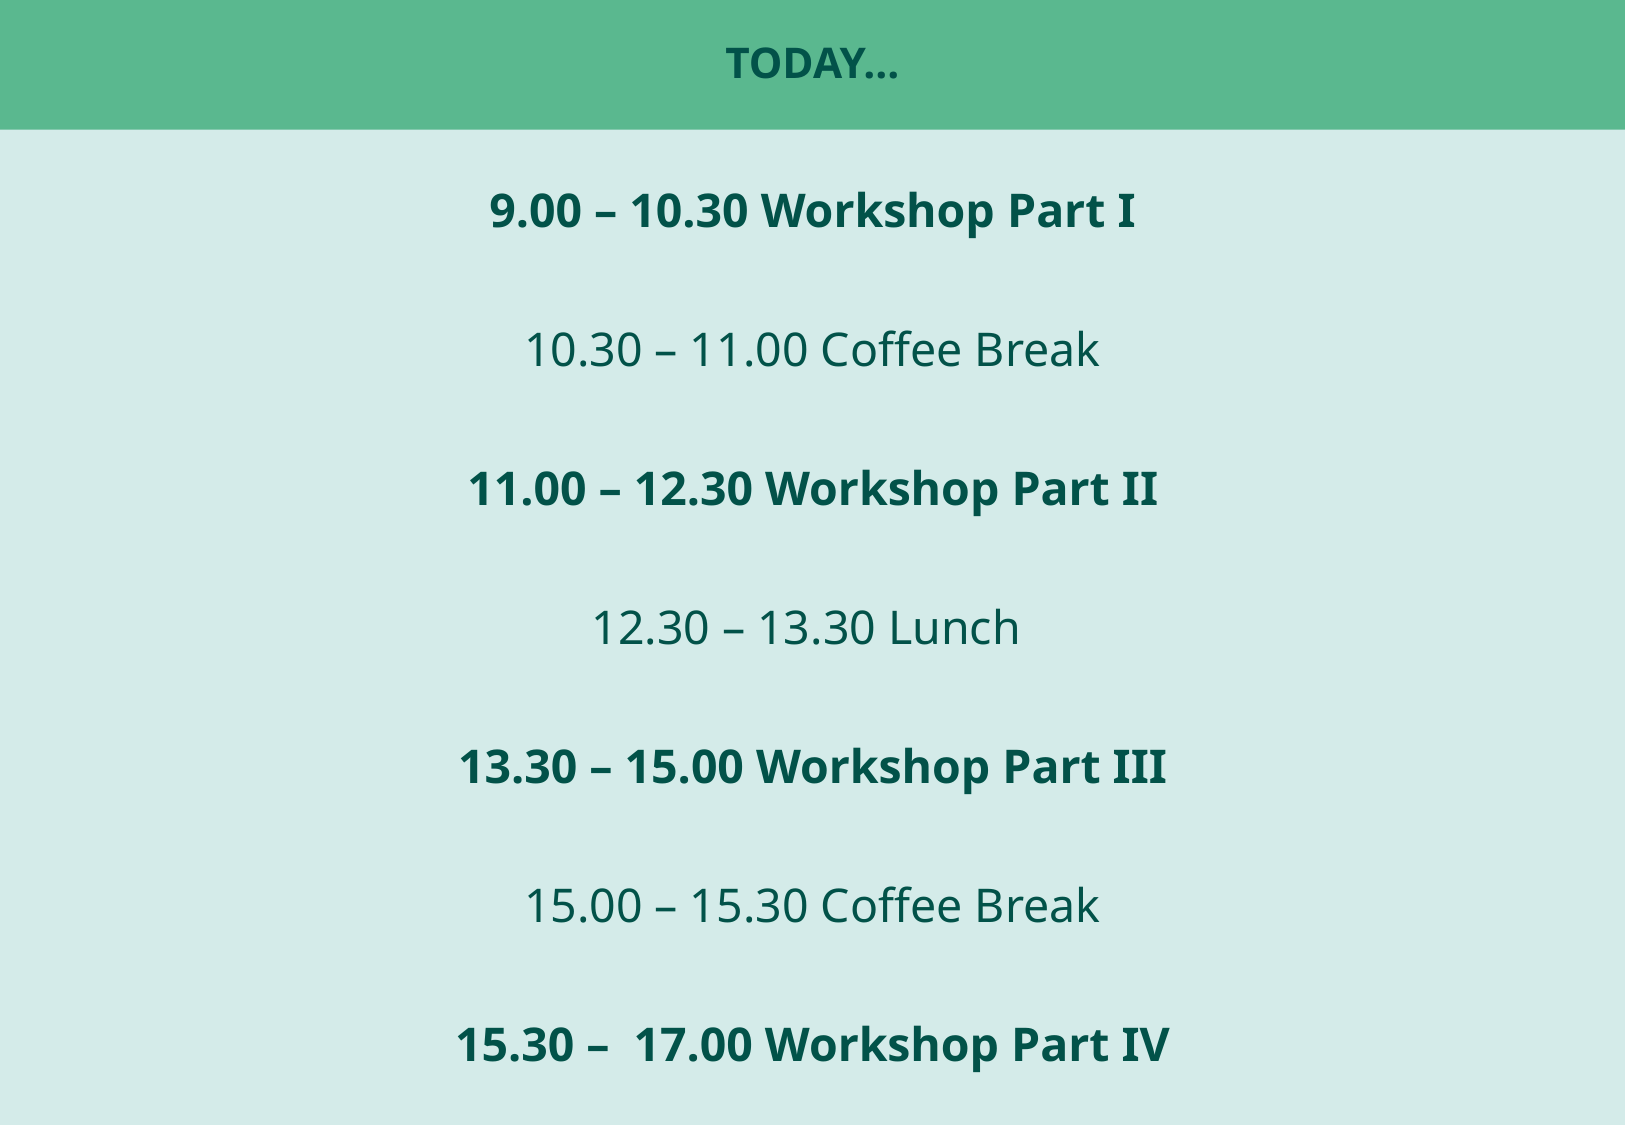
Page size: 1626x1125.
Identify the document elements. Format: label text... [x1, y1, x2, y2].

title Today... [0, 0, 1625, 130]
list 9.00 – 10.30 Workshop Part I 10.30 – 11.00 Coffee Break 11.00 – 12.30 Workshop Part II 12.30 – 13.30 Lunch 13.30 – 15.00 Workshop Part III 15.00 – 15.30 Coffee Break 15.30 – 17.00 Workshop Part IV [33, 179, 1592, 1086]
